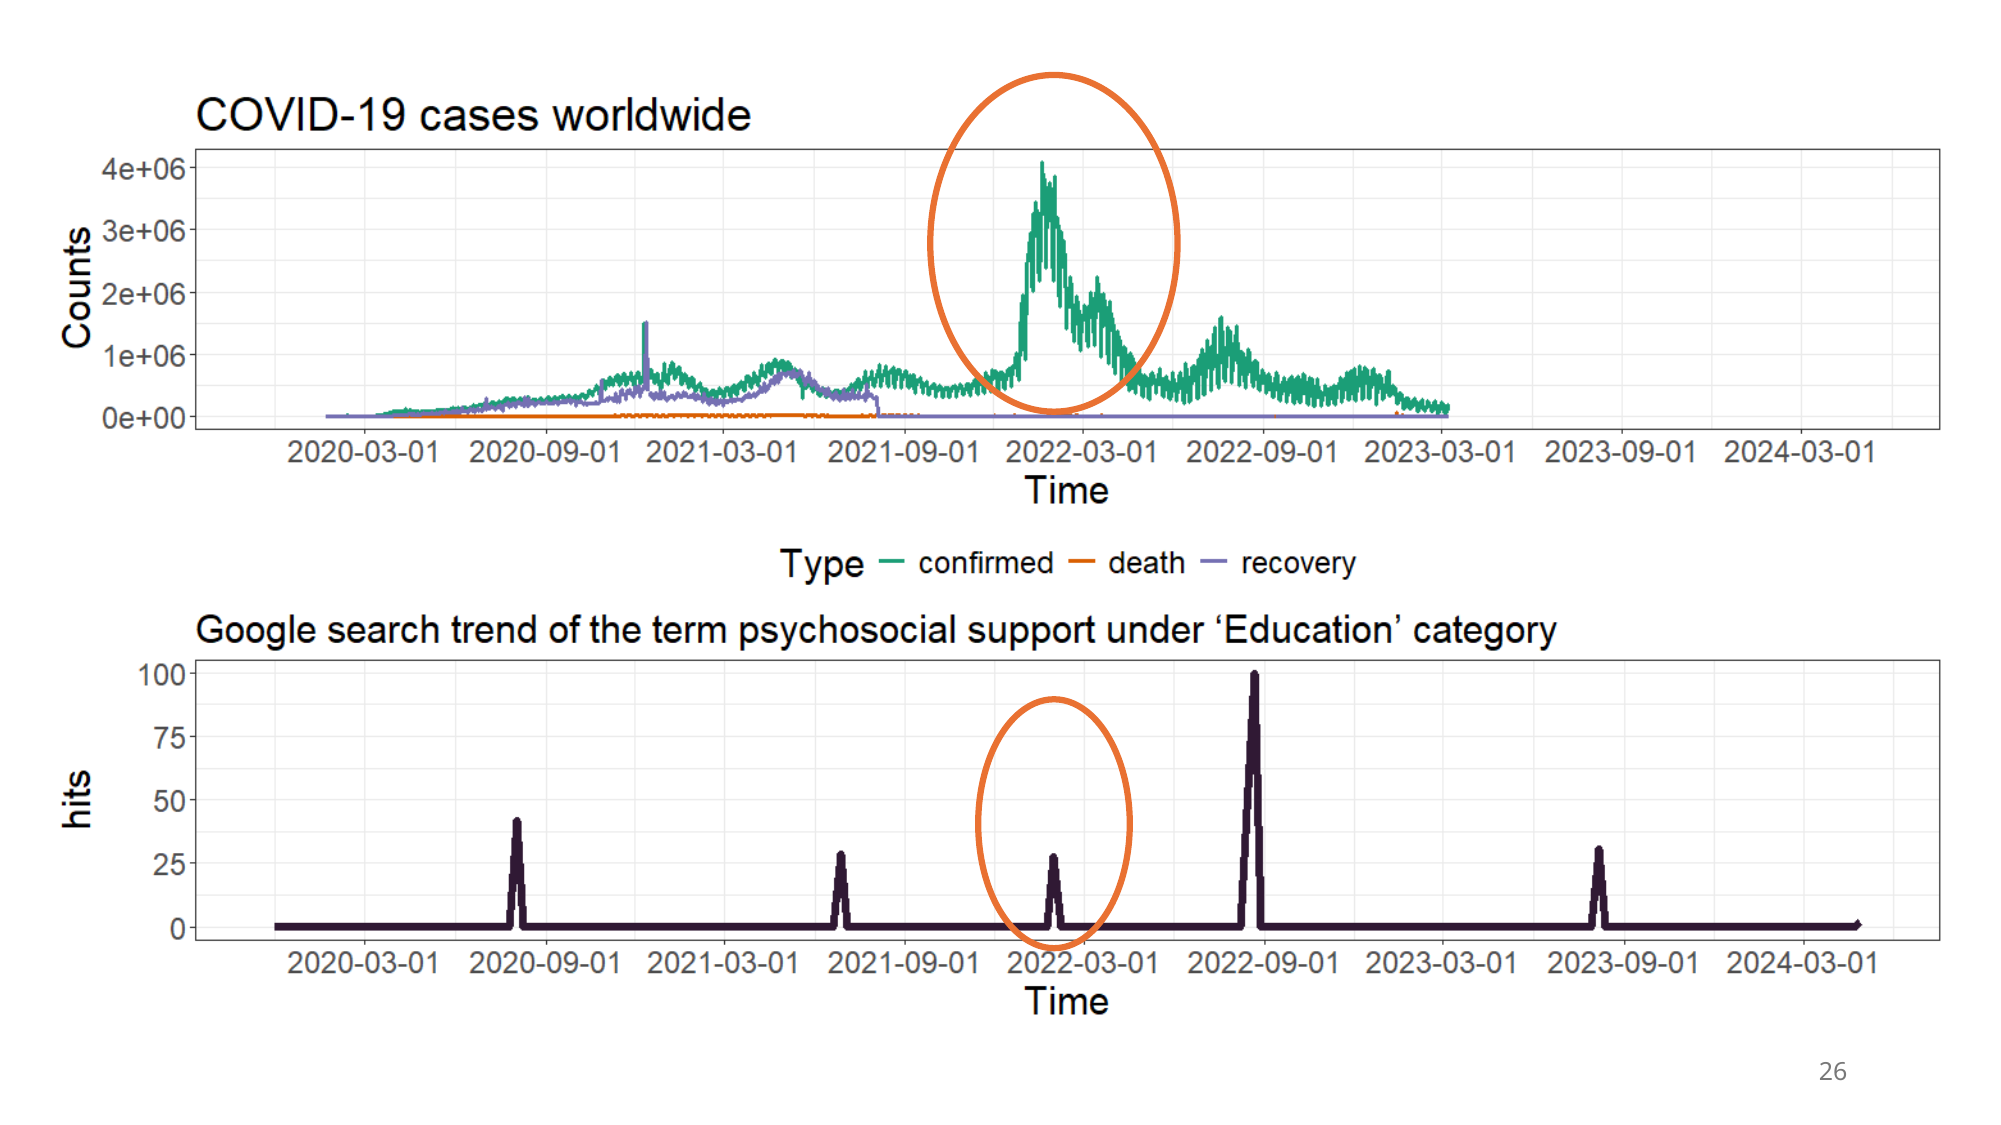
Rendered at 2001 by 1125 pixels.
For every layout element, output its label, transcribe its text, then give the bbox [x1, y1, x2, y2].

slide_number 26 [1412, 1044, 1863, 1103]
picture [38, 74, 1962, 1044]
